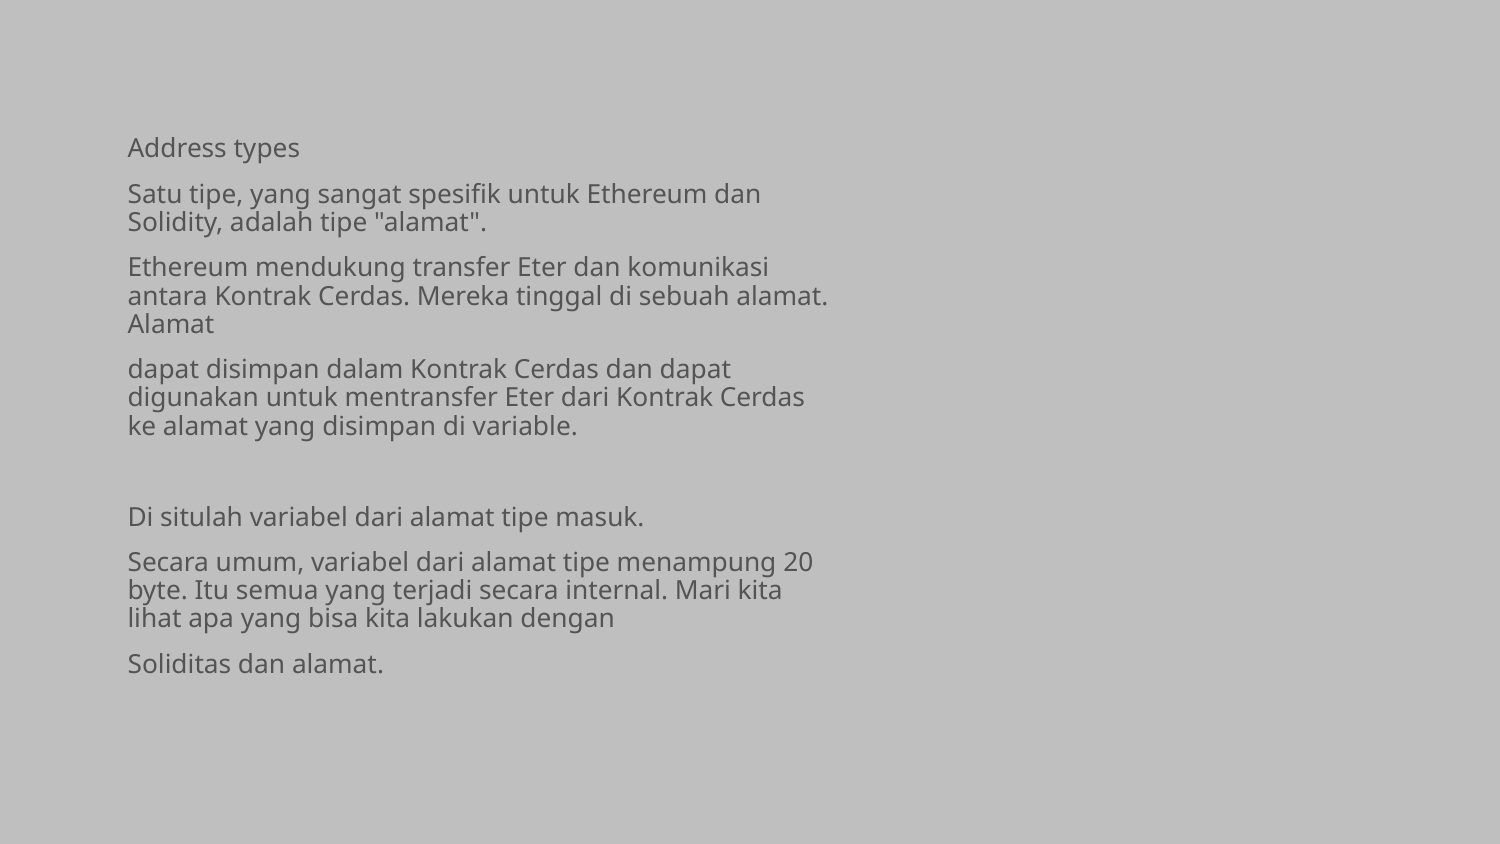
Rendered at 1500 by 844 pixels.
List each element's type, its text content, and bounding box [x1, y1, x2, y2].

text_box Address types Satu tipe, yang sangat spesifik untuk Ethereum dan Solidity, adalah tipe "alamat". Ethereum mendukung transfer Eter dan komunikasi antara Kontrak Cerdas. Mereka tinggal di sebuah alamat. Alamat dapat disimpan dalam Kontrak Cerdas dan dapat digunakan untuk mentransfer Eter dari Kontrak Cerdas ke alamat yang disimpan di variable. Di situlah variabel dari alamat tipe masuk. Secara umum, variabel dari alamat tipe menampung 20 byte. Itu semua yang terjadi secara internal. Mari kita lihat apa yang bisa kita lakukan dengan Soliditas dan alamat. [112, 125, 854, 689]
